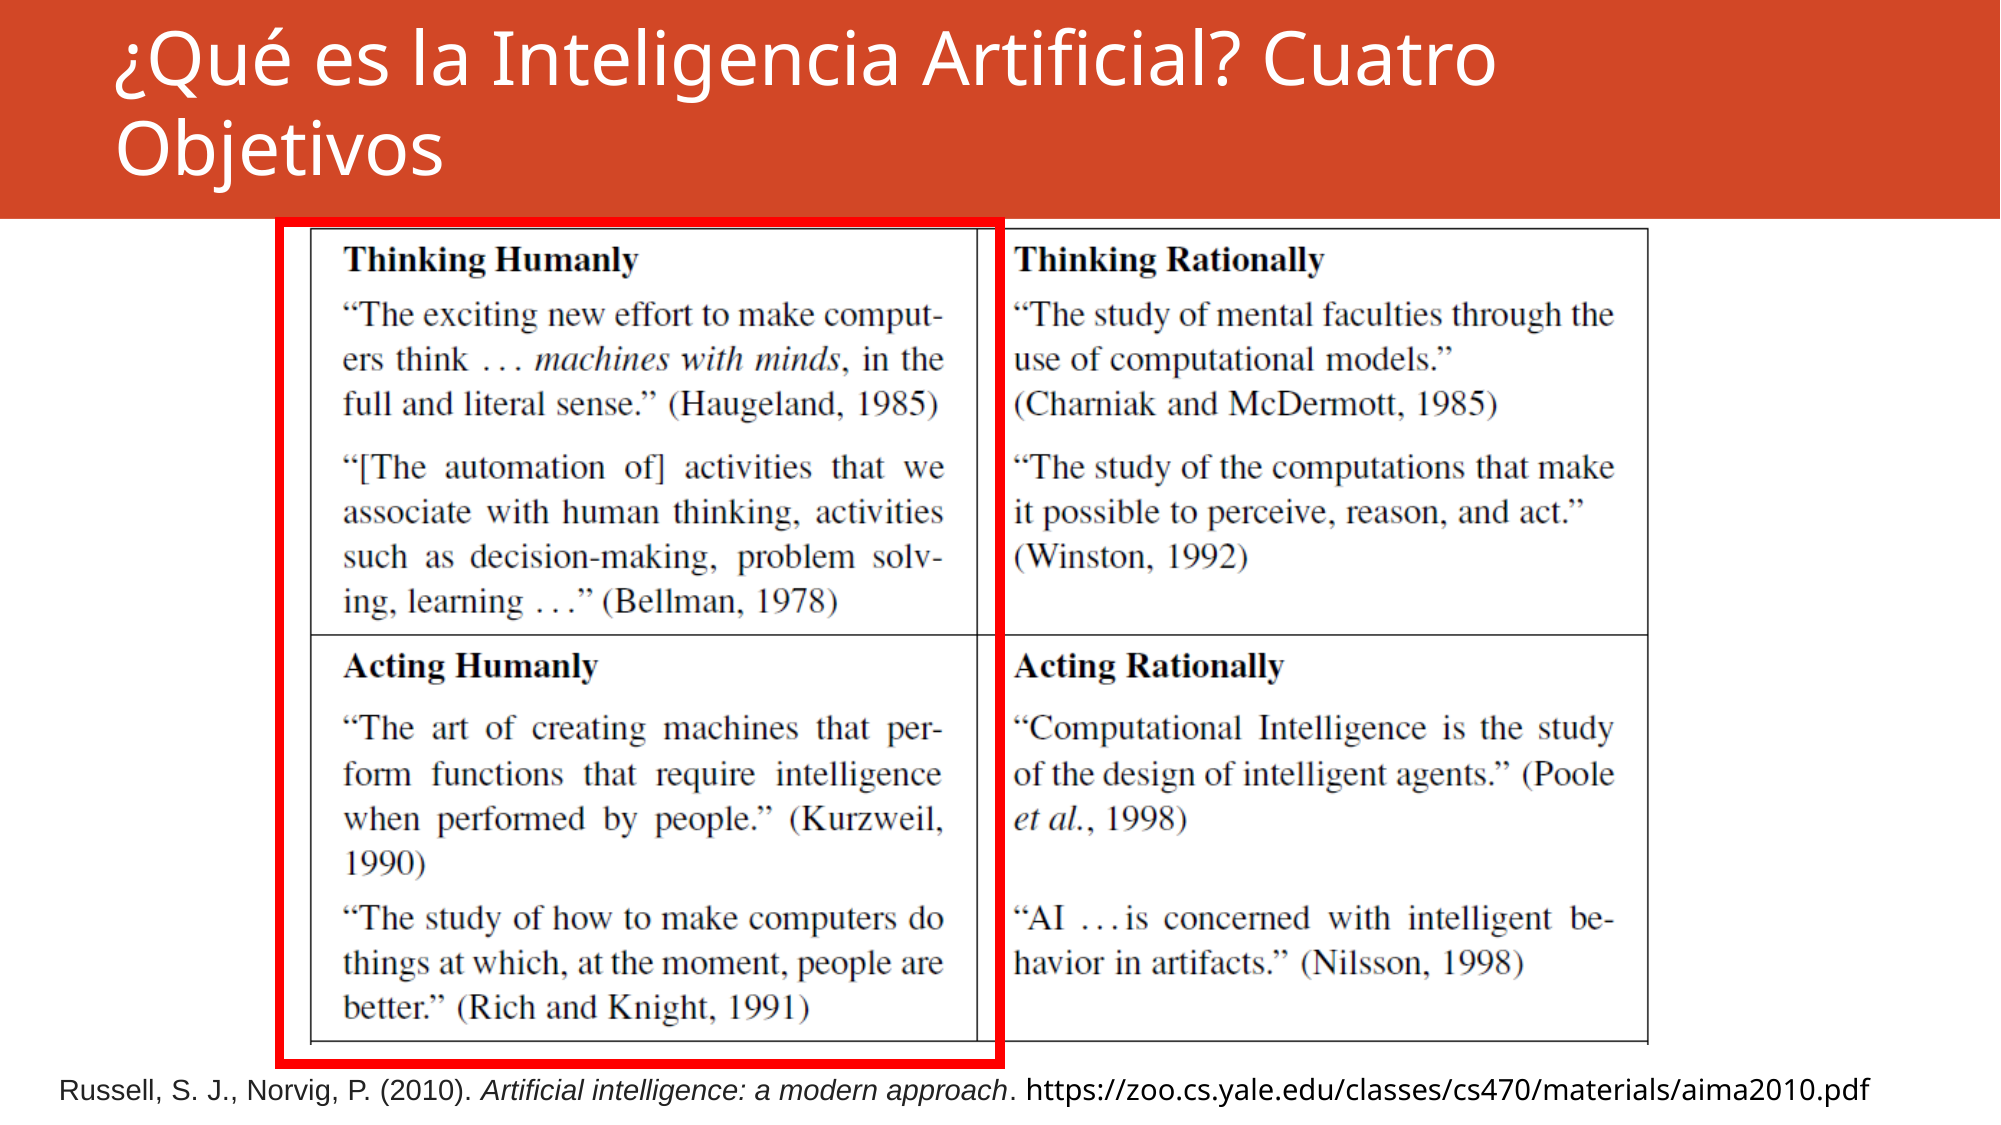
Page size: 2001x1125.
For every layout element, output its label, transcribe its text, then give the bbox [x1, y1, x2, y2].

text_box [279, 221, 1001, 1065]
title ¿Qué es la Inteligencia Artificial? Cuatro Objetivos [99, 0, 1863, 199]
text_box Russell, S. J., Norvig, P. (2010). Artificial intelligence: a modern approach. https://zoo.cs.yale.edu/classes/cs470/materials/aima2010.pdf [44, 1063, 1918, 1125]
picture [306, 221, 1656, 1045]
